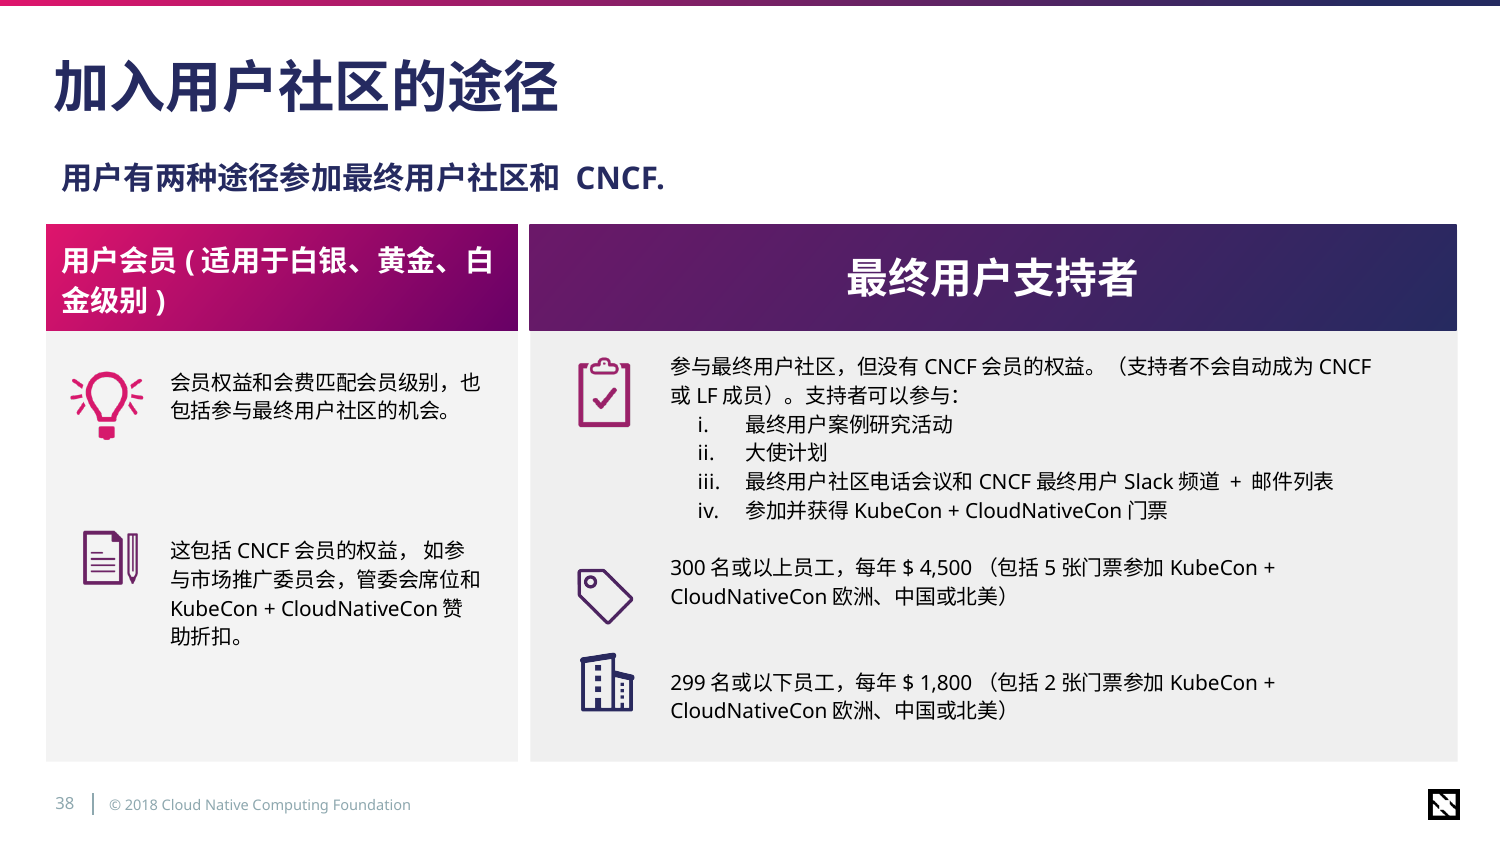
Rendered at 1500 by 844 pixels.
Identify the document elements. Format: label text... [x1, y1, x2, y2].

picture [59, 357, 154, 451]
text_box 最终用户支持者 [529, 224, 1457, 331]
text_box 用户会员(适用于白银、黄金、白金级别) [46, 224, 518, 331]
title 加入用户社区的途径 [42, 52, 1458, 126]
picture [70, 517, 154, 600]
text_box [530, 229, 1458, 762]
text_box 用户有两种途径参加最终用户社区和 CNCF. [46, 138, 1373, 167]
text_box 会员权益和会费匹配会员级别，也包括参与最终用户社区的机会。 这包括CNCF会员的权益， 如参与市场推广委员会，管委会席位和KubeCon + CloudNativeCon赞助折扣。 [4, 357, 498, 754]
text_box [46, 331, 518, 762]
picture [571, 643, 645, 718]
text_box 参与最终用户社区，但没有CNCF会员的权益。（支持者不会自动成为CNCF 或LF成员）。支持者可以参与： 最终用户案例研究活动 大使计划 最终用户社区电话会议和CNCF最终用户Slack频道 + 邮件列表 参加并获得KubeCon + CloudNativeCon门票 300名或以上员工，每年$ 4,500（包括5张门票参加KubeCon + CloudNativeCon欧洲、中国或北美） 299名或以下员工，每年$ 1,800（包括2张门票参加KubeCon + CloudNativeCon欧洲、中国或北美） [505, 342, 1433, 768]
picture [557, 347, 651, 441]
picture [1428, 789, 1460, 820]
picture [566, 558, 640, 632]
